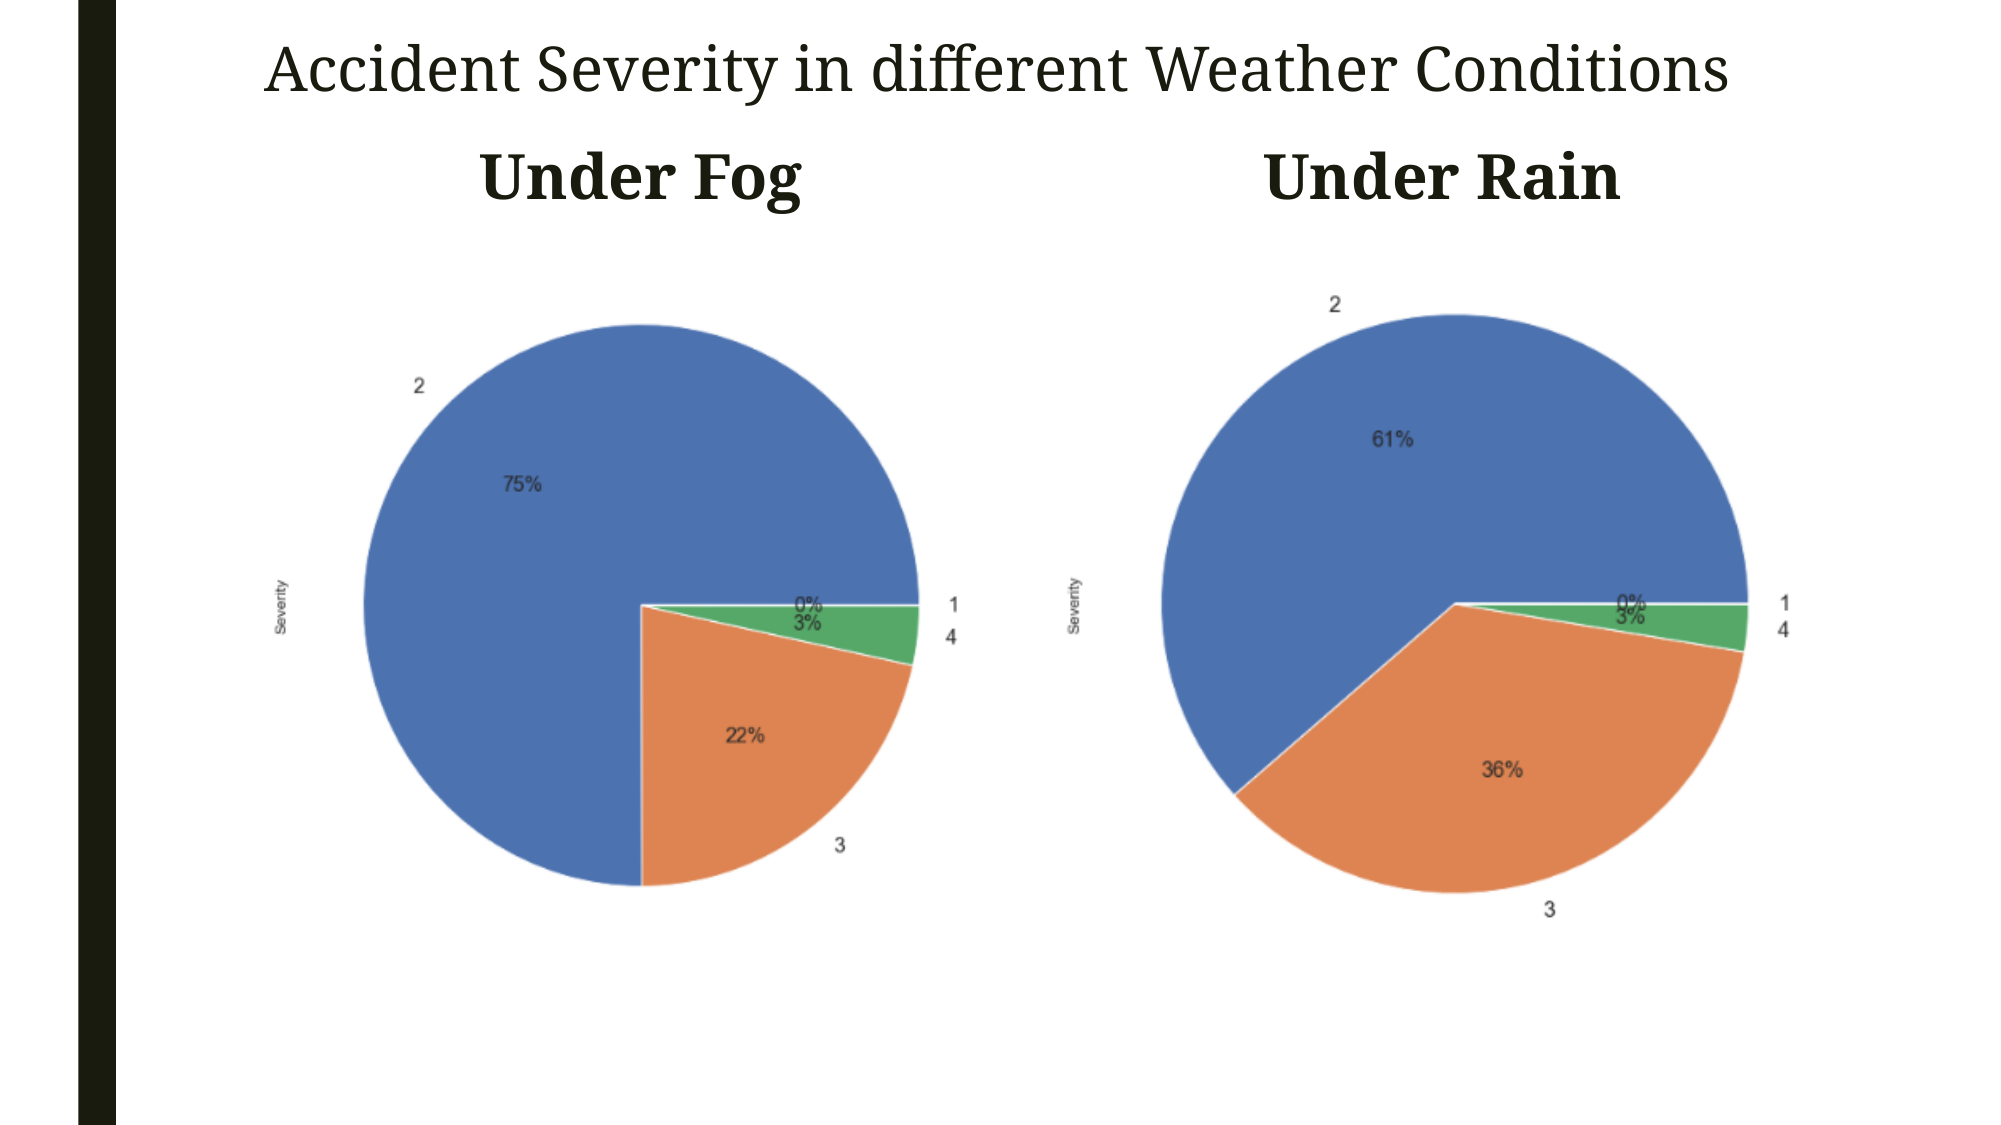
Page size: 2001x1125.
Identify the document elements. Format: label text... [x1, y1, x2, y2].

list Under Fog [373, 137, 989, 220]
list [249, 269, 973, 910]
title Accident Severity in different Weather Conditions [249, 30, 1750, 114]
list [1059, 269, 1817, 931]
list Under Rain [989, 125, 1653, 220]
